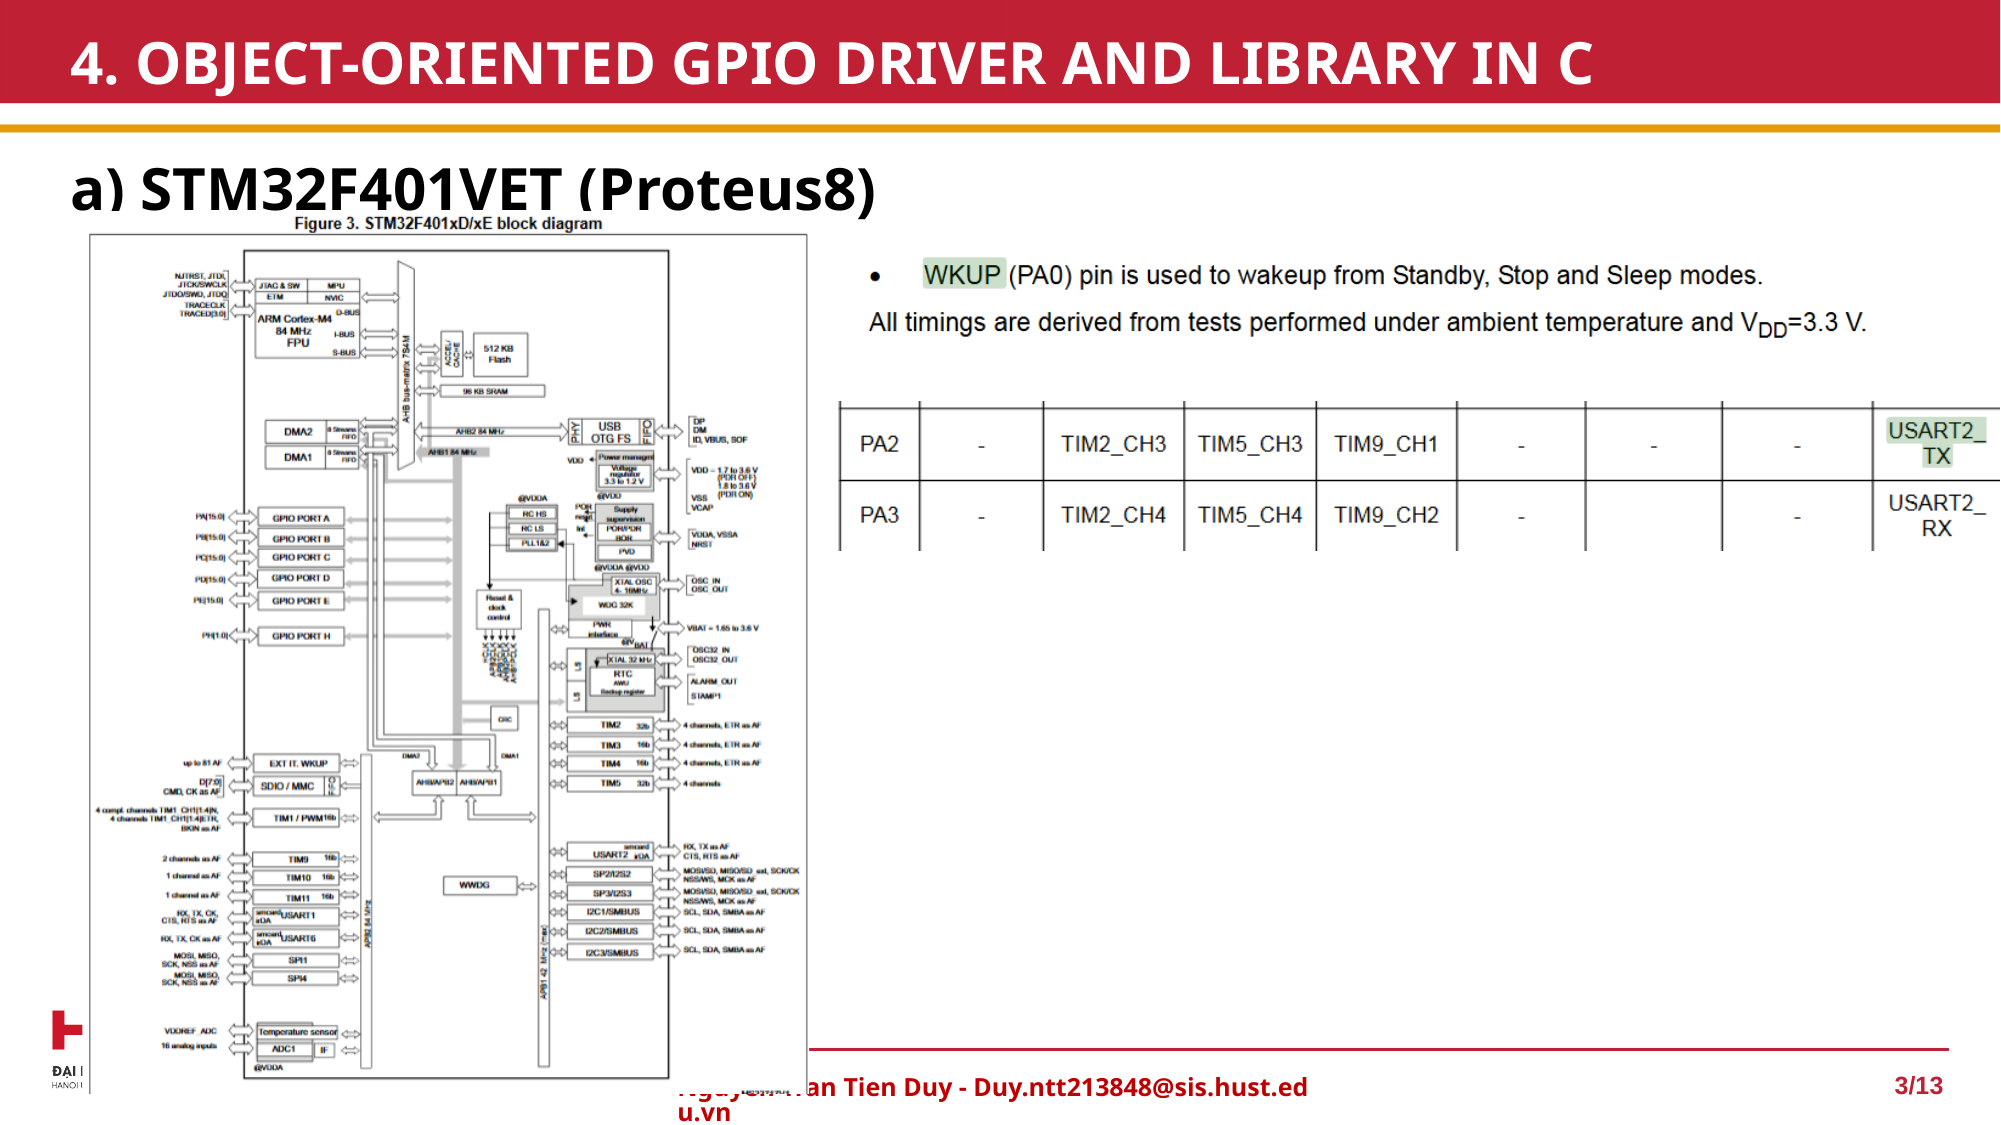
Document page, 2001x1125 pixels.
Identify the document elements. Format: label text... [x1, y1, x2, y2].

text_box [55, 157, 1740, 968]
title 4. OBJECT-ORIENTED GPIO DRIVER AND LIBRARY IN C [55, 18, 1945, 90]
list a) STM32F401VET (Proteus8) [55, 109, 1899, 206]
footer Nguyen Tran Tien Duy - Duy.ntt213848@sis.hust.edu.vn [662, 1063, 1338, 1124]
picture [0, 0, 2001, 1125]
text_box 3/13 [1854, 1062, 1959, 1108]
